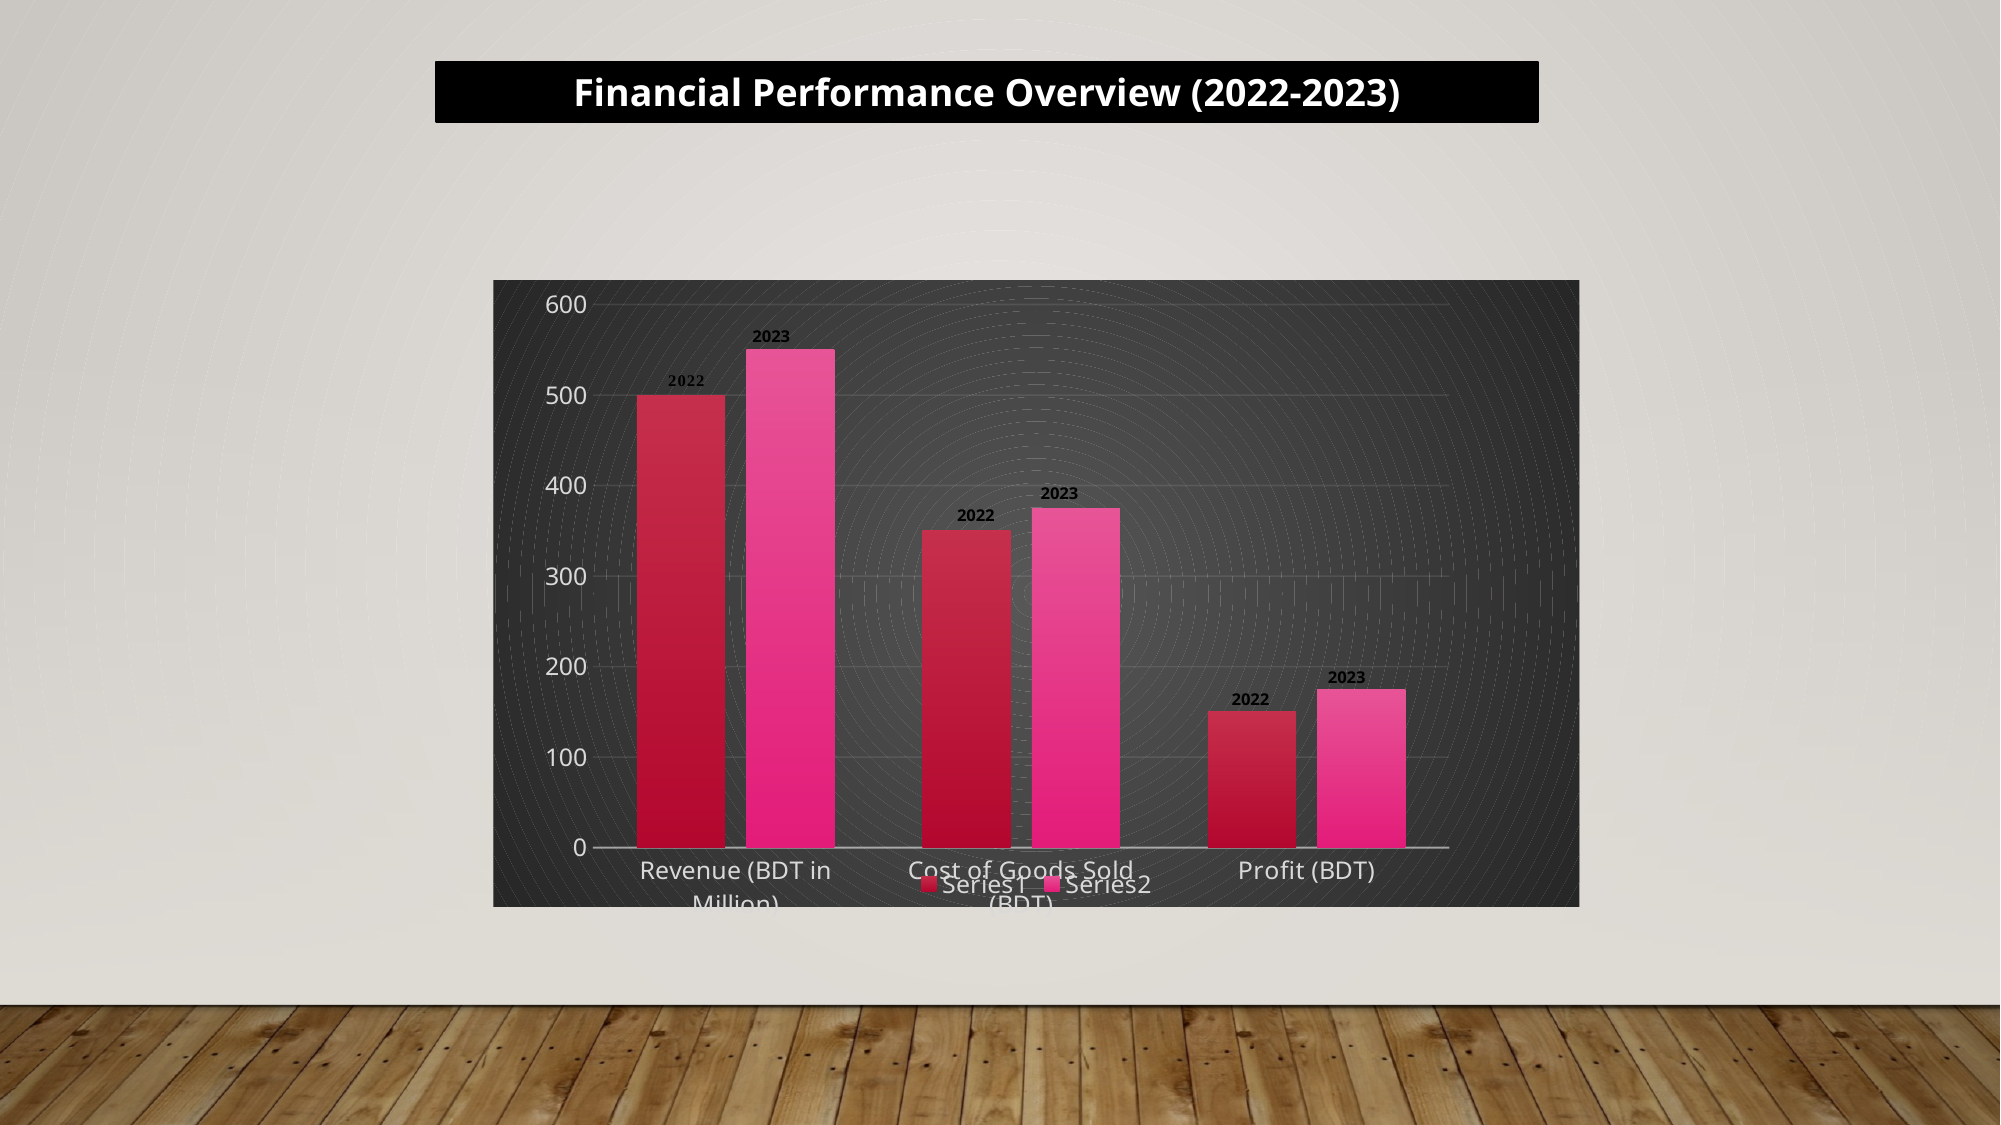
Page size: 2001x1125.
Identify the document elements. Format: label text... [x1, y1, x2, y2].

chart [493, 279, 1580, 921]
picture [0, 1005, 2000, 1125]
text_box Financial Performance Overview (2022-2023) [435, 61, 1539, 123]
